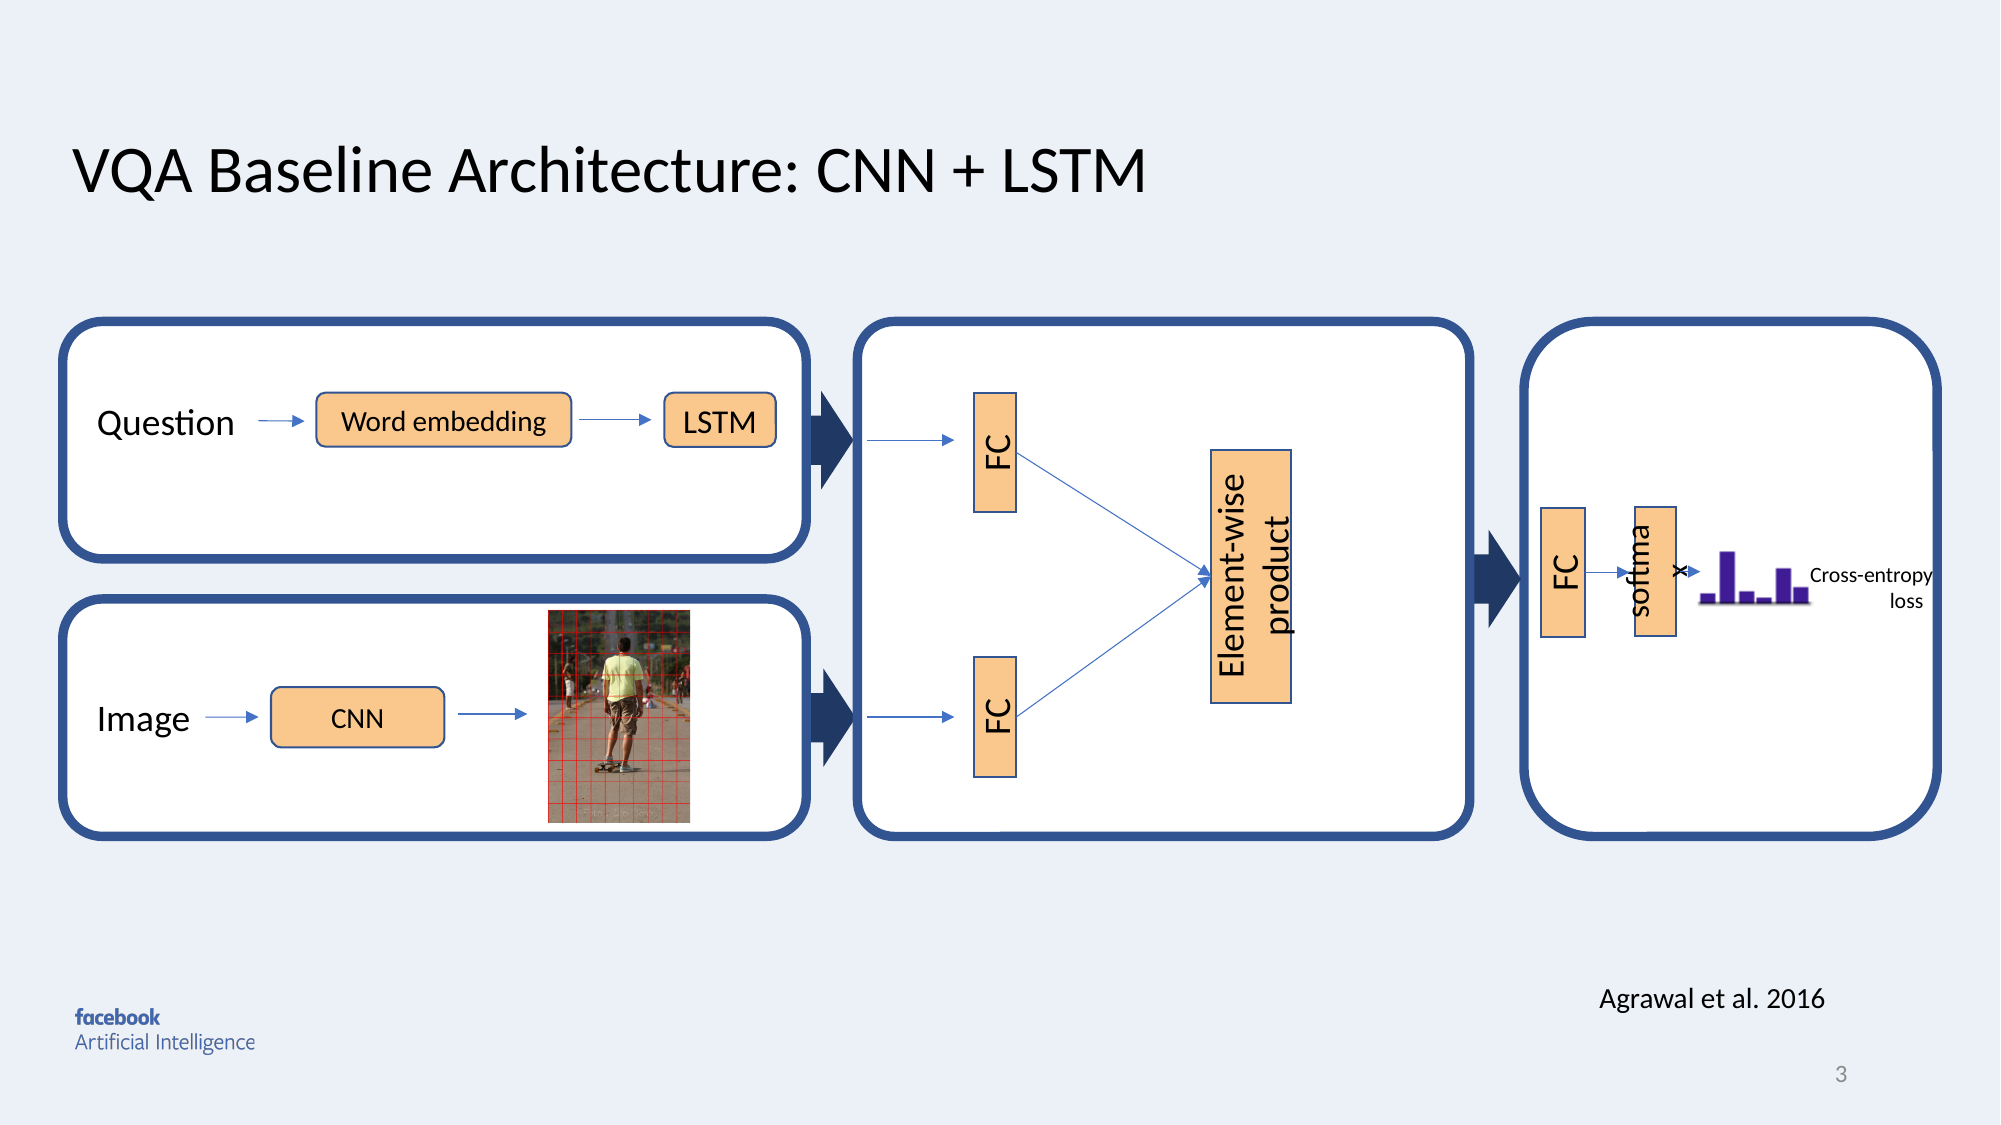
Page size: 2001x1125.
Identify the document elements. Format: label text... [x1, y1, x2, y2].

slide_number 2 [1412, 1042, 1863, 1103]
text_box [866, 392, 1291, 777]
text_box Agrawal et al. 2016 [1584, 971, 2000, 1022]
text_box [1541, 505, 1965, 637]
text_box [62, 321, 1938, 837]
text_box VQA Baseline Architecture: CNN + LSTM [67, 122, 1212, 211]
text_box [81, 609, 691, 823]
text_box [81, 390, 776, 452]
